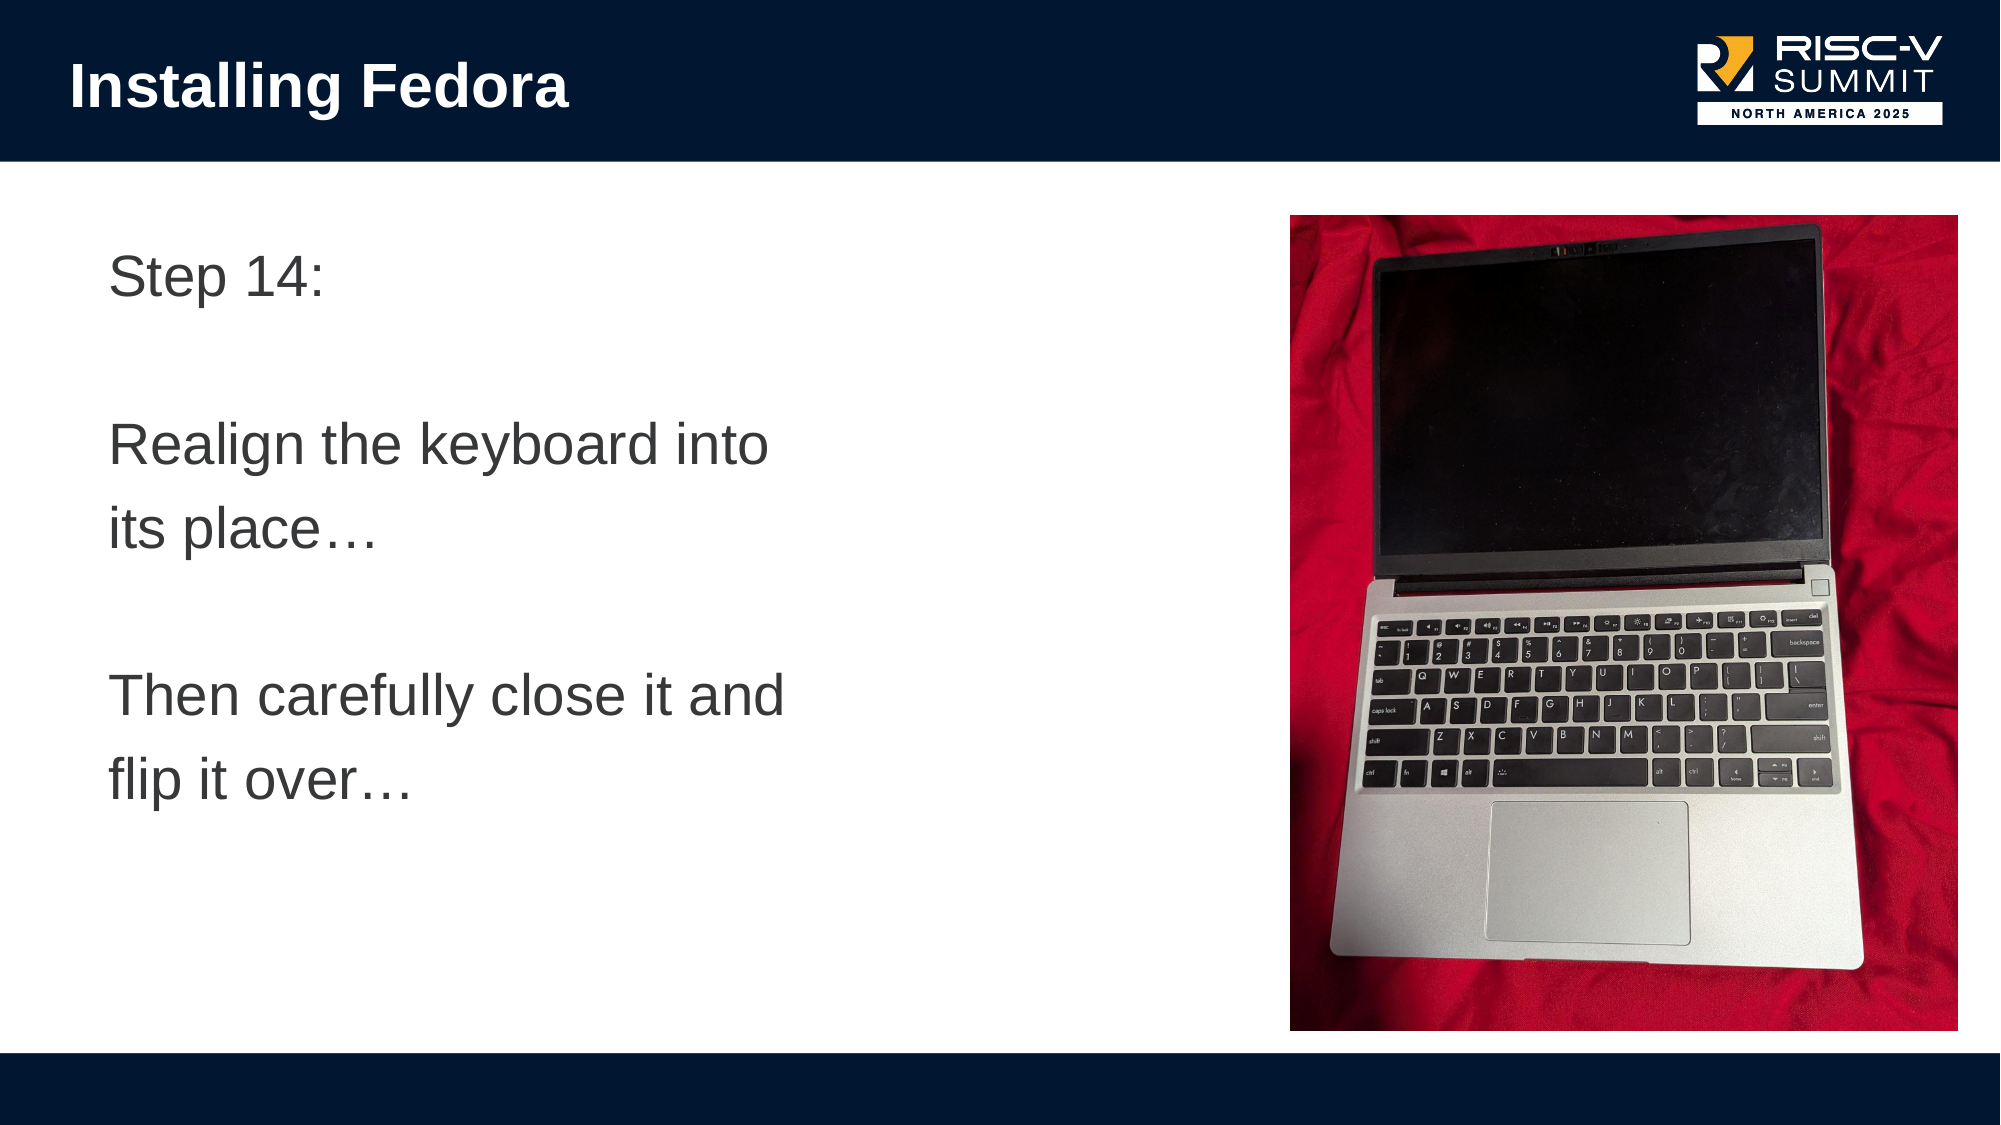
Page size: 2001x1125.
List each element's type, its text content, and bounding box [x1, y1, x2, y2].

picture [1290, 215, 1958, 1031]
picture [1697, 36, 1943, 125]
title Installing Fedora [54, 46, 1833, 113]
list Step 14: Realign the keyboard into its place… Then carefully close it and flip it over… [55, 238, 898, 931]
